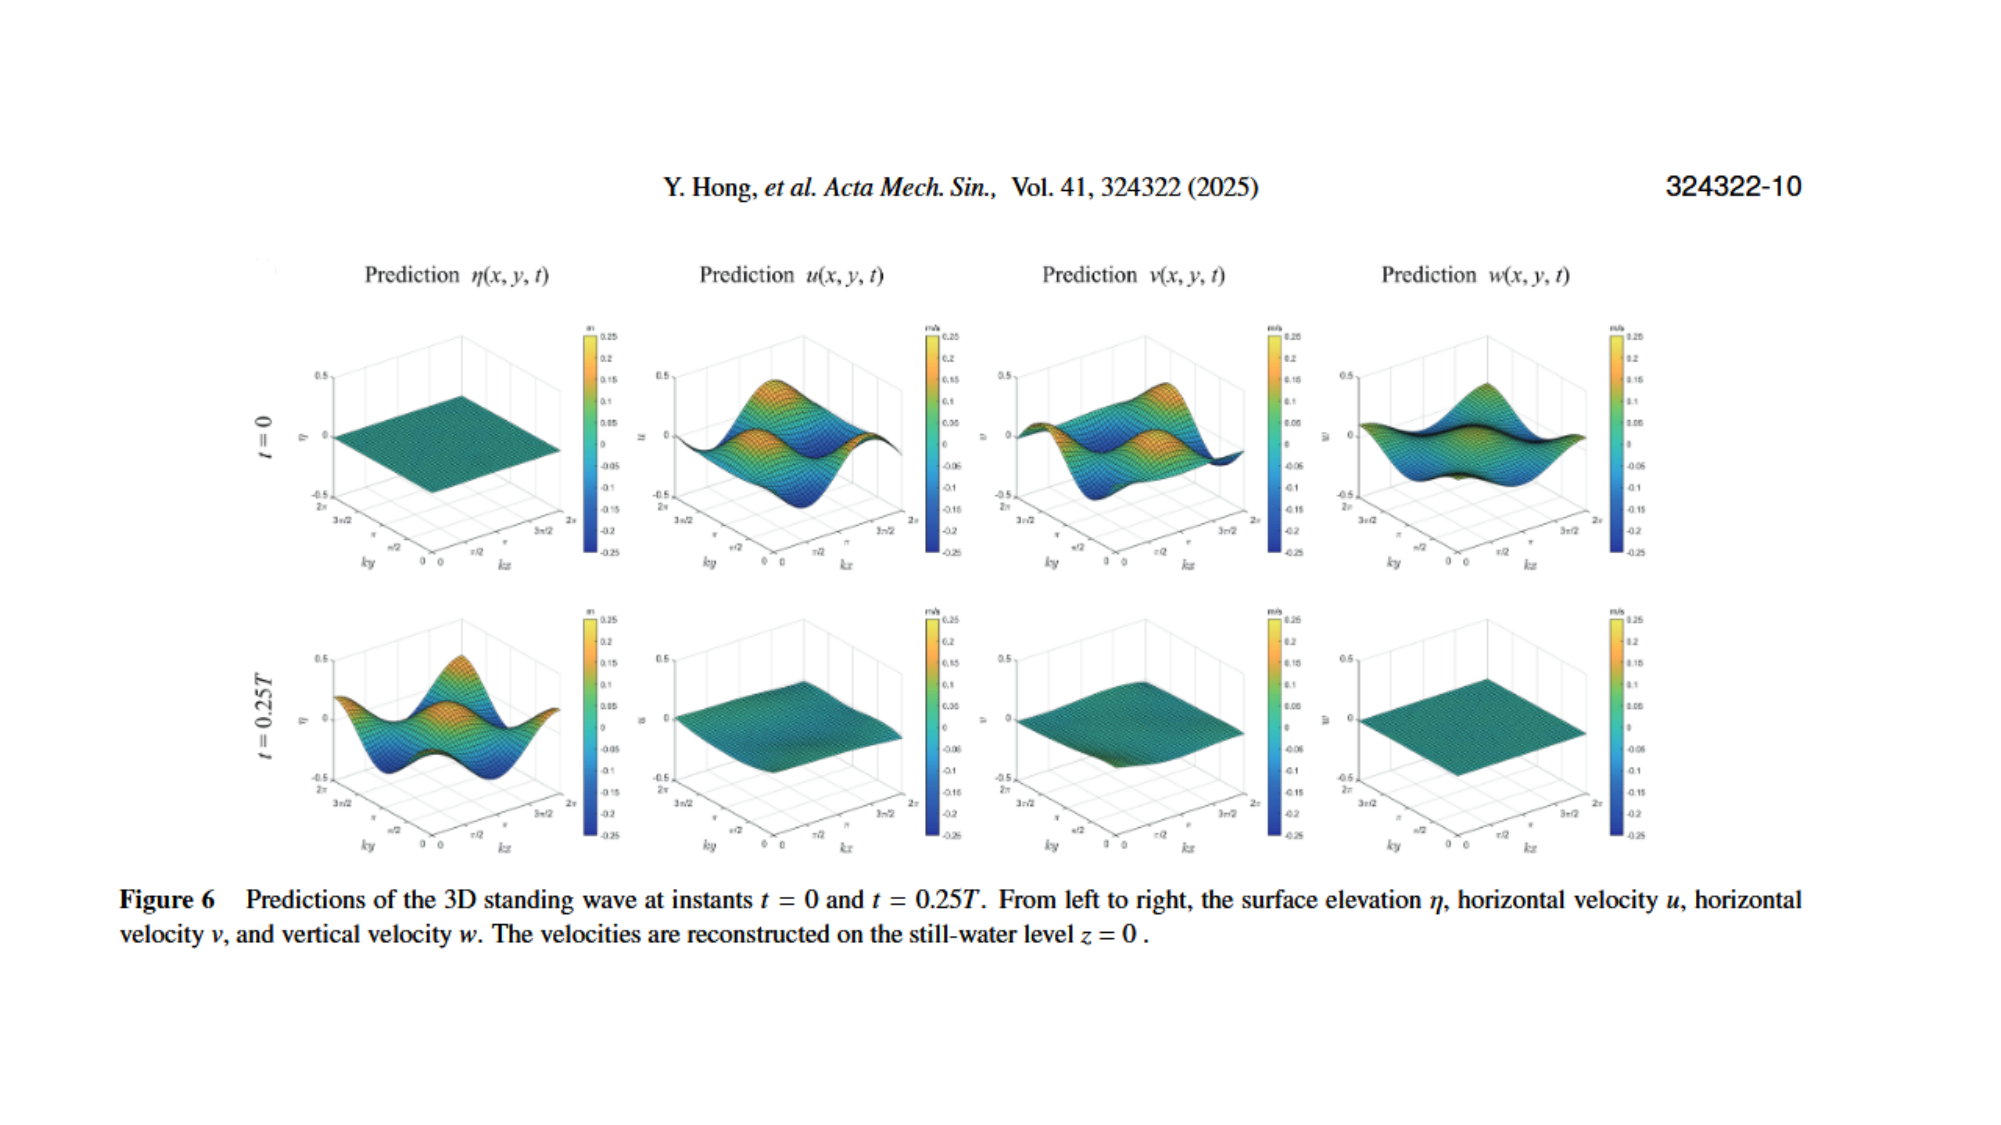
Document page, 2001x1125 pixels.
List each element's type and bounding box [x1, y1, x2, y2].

picture [108, 143, 1892, 982]
